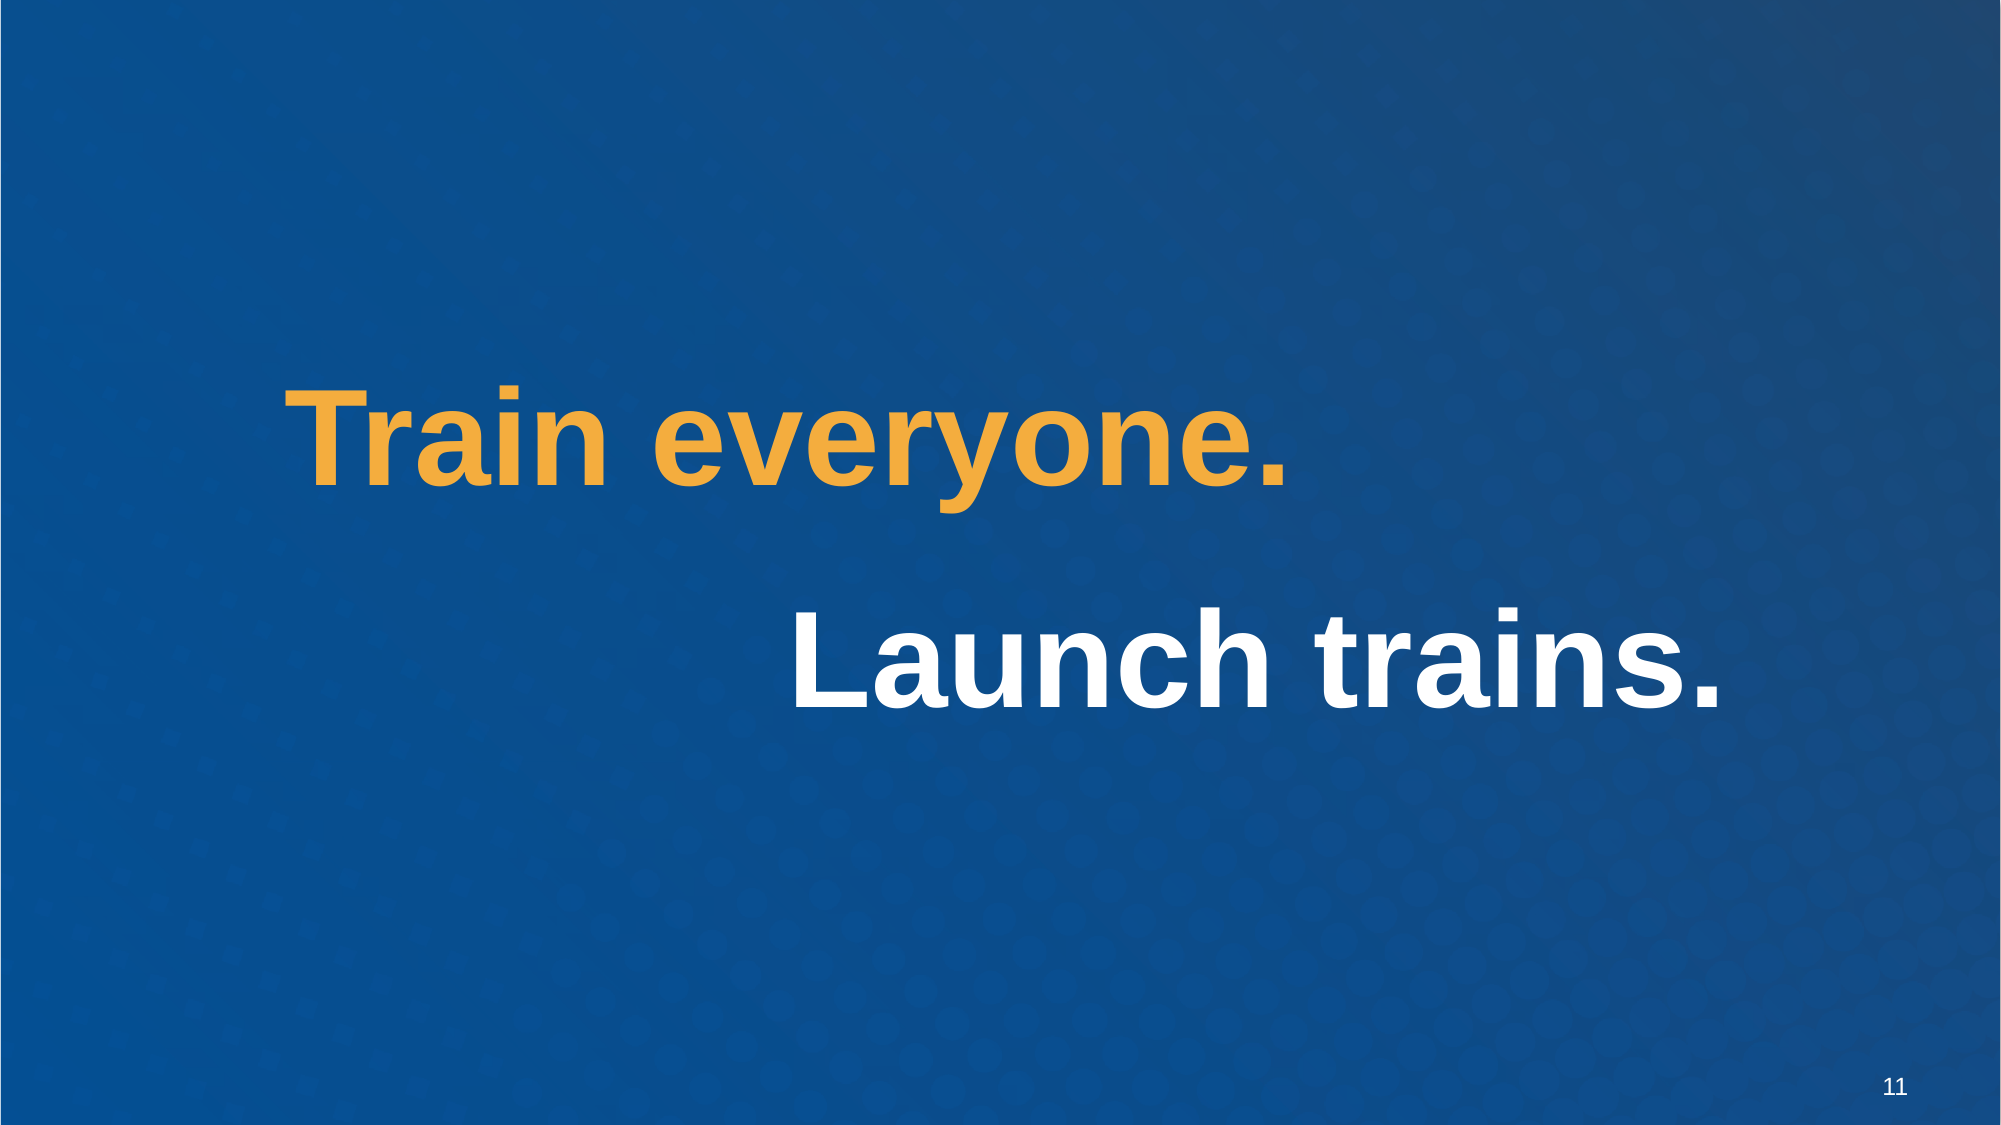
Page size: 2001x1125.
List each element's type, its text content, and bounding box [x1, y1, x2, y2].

picture [2, 0, 1997, 1125]
slide_number 11 [1613, 1065, 1924, 1107]
text_box Train everyone. [269, 340, 437, 520]
text_box Launch trains. [1563, 562, 1743, 743]
